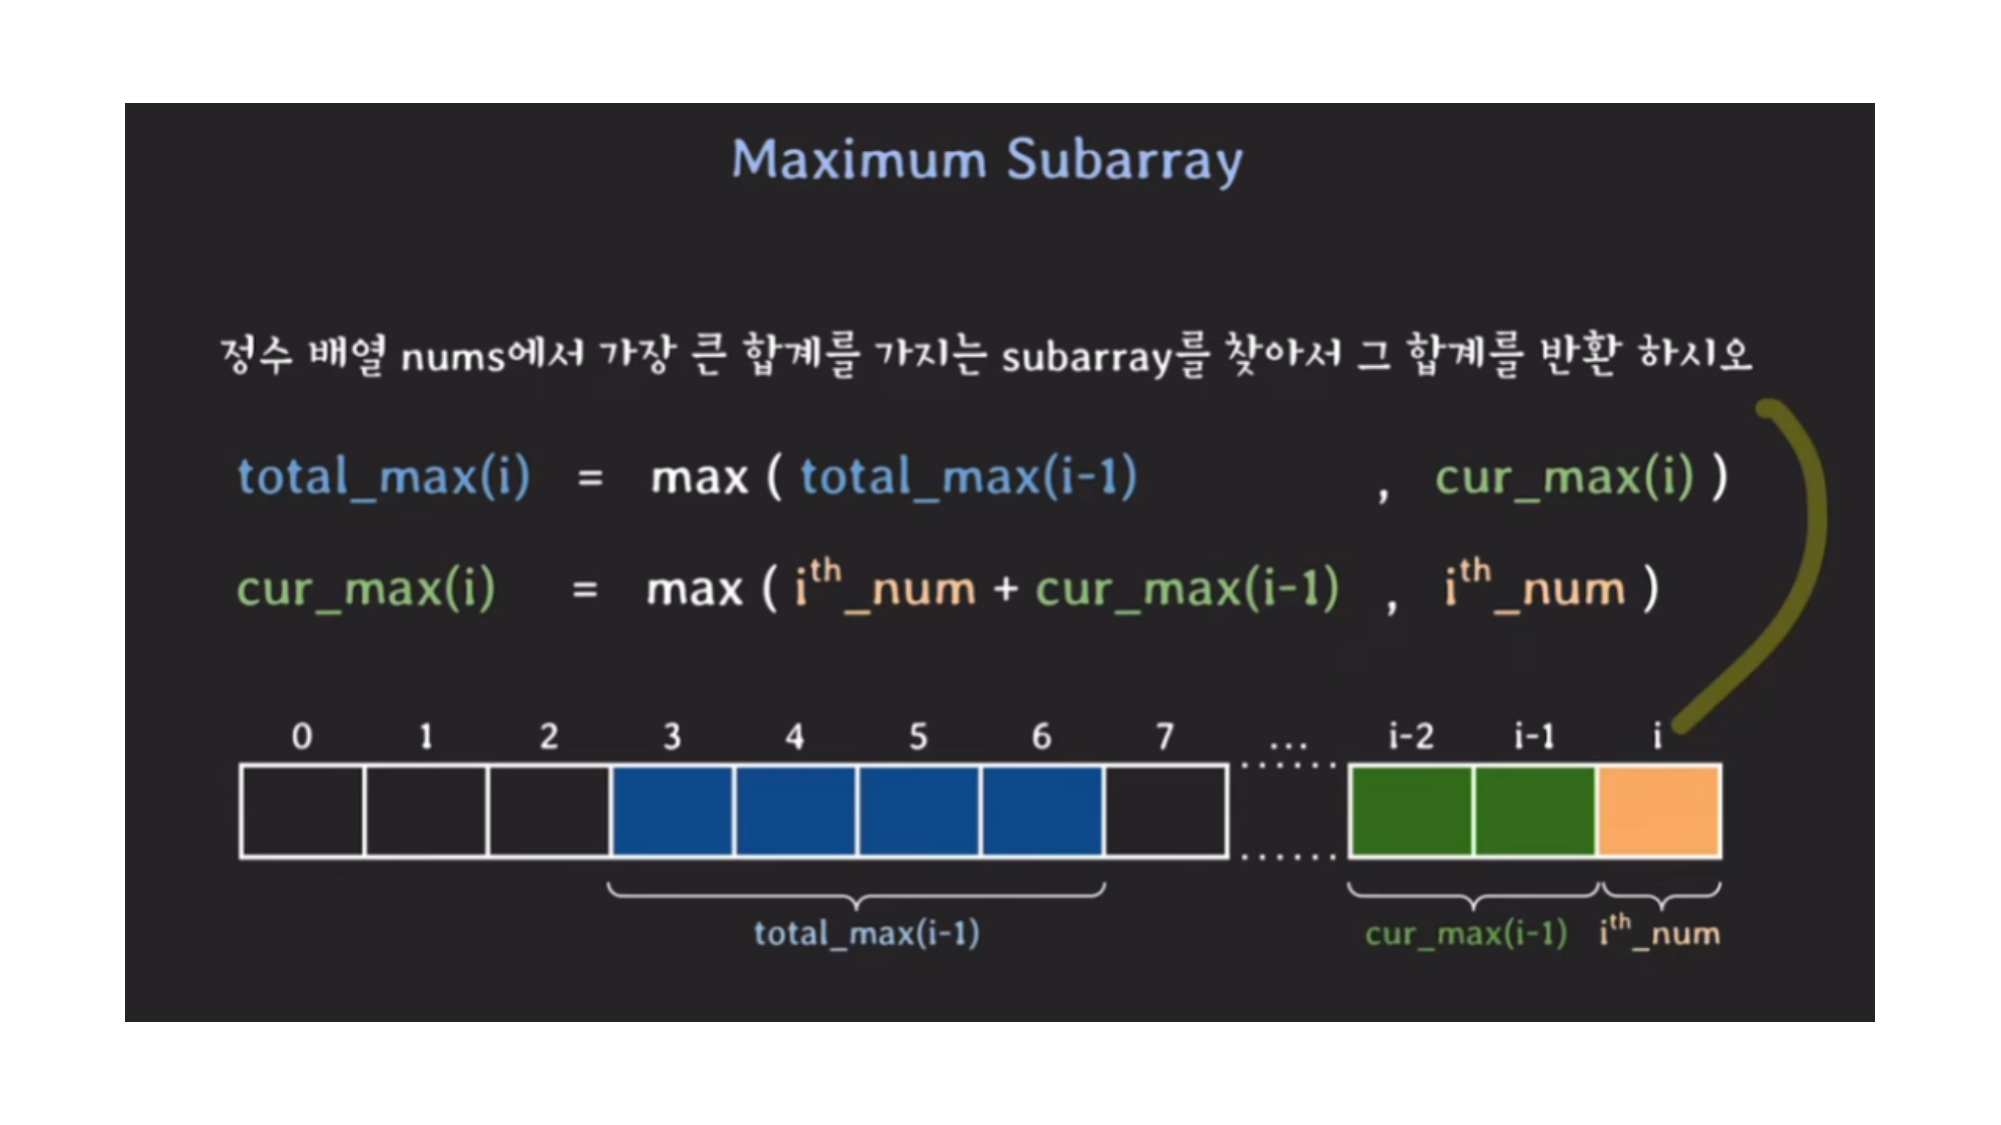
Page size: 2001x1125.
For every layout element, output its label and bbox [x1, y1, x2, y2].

picture [125, 103, 1875, 1022]
